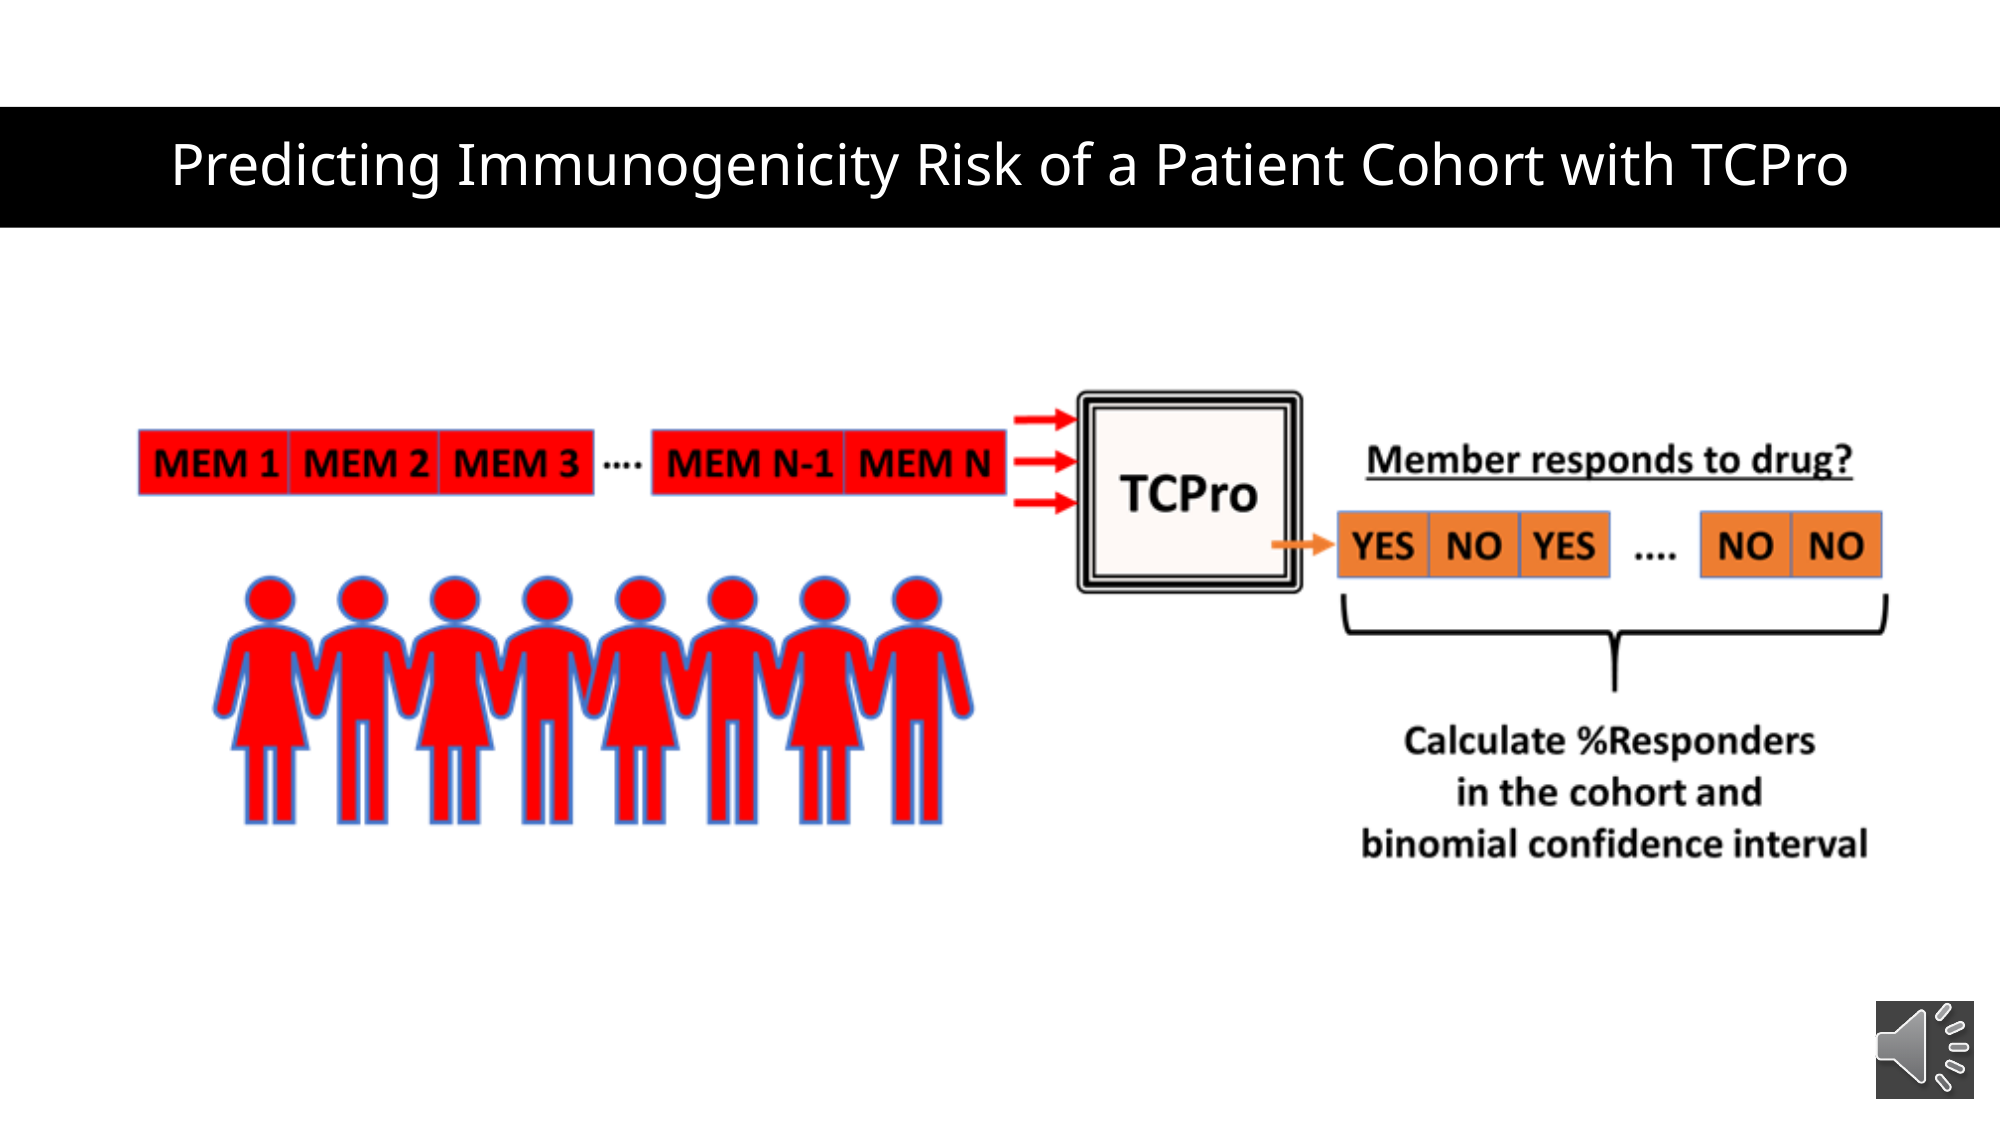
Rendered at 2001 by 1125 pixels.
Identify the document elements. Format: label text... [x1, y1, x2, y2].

text_box [0, 106, 2000, 229]
picture [1874, 999, 1975, 1100]
title Predicting Immunogenicity Risk of a Patient Cohort with TCPro [91, 105, 1931, 228]
picture [105, 346, 1895, 924]
